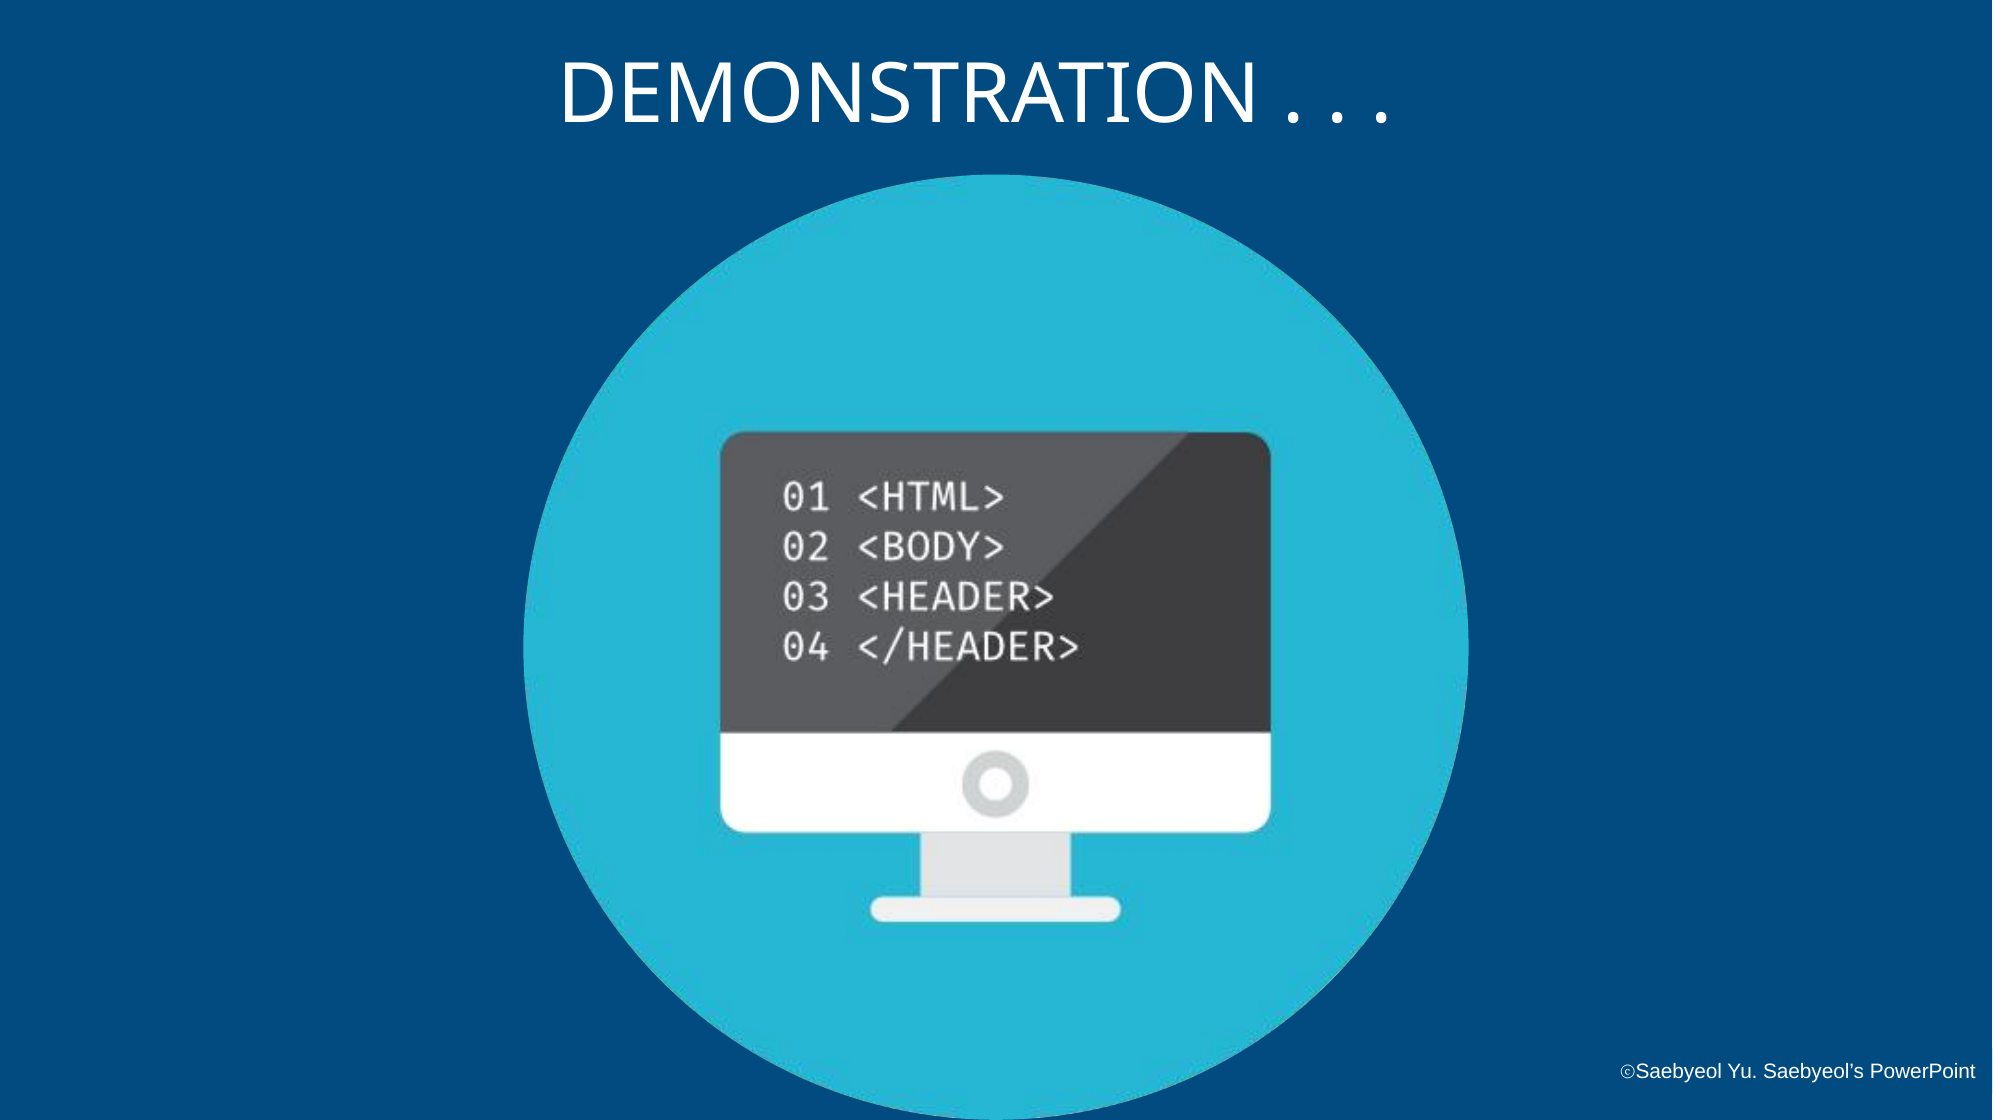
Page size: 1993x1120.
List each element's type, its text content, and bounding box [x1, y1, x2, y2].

picture [522, 174, 1470, 1120]
text_box DEMONSTRATION . . . [476, 32, 1475, 147]
